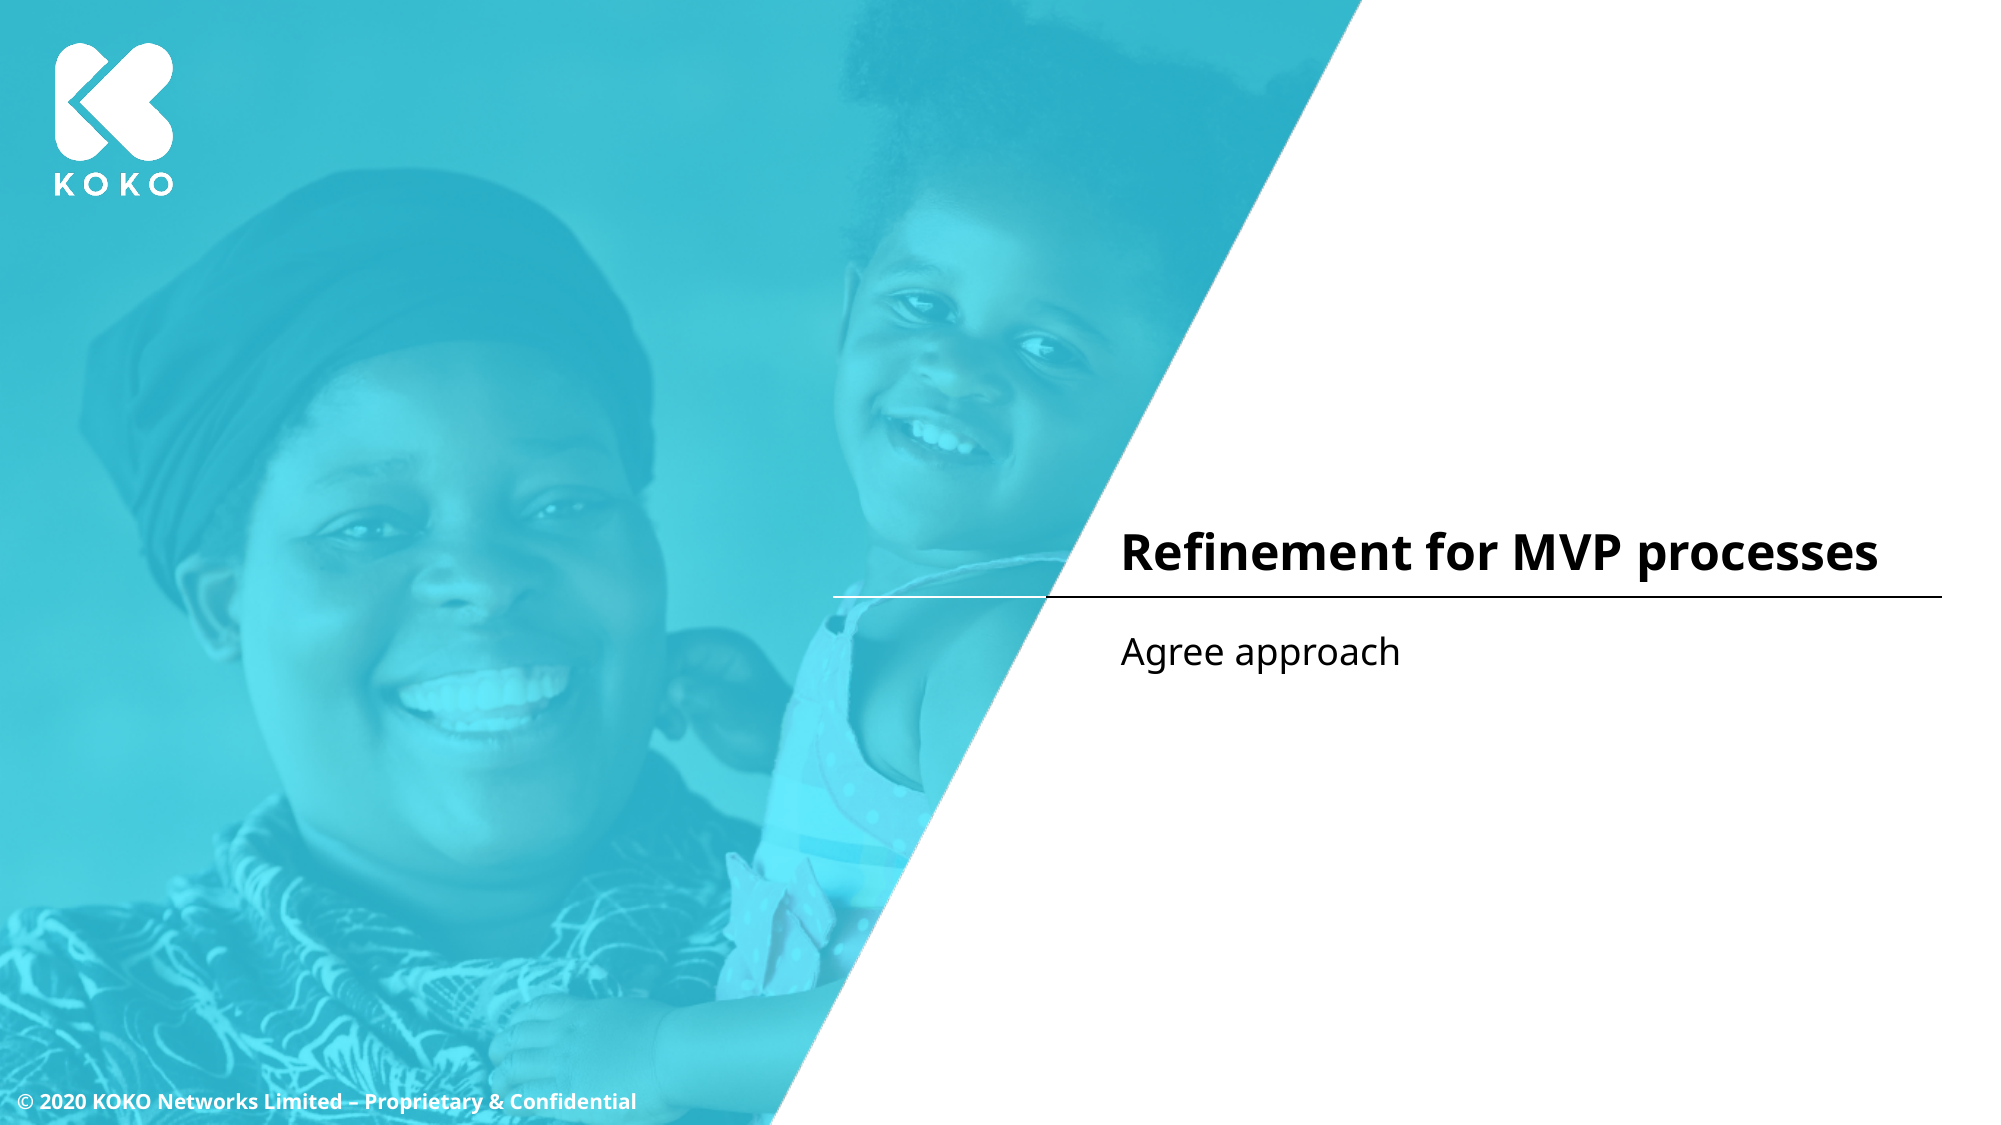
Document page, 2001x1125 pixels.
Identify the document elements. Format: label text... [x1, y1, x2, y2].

title Refinement for MVP processes [1105, 492, 1942, 616]
picture [0, 0, 2000, 1125]
subtitle Agree approach [1105, 625, 1942, 748]
